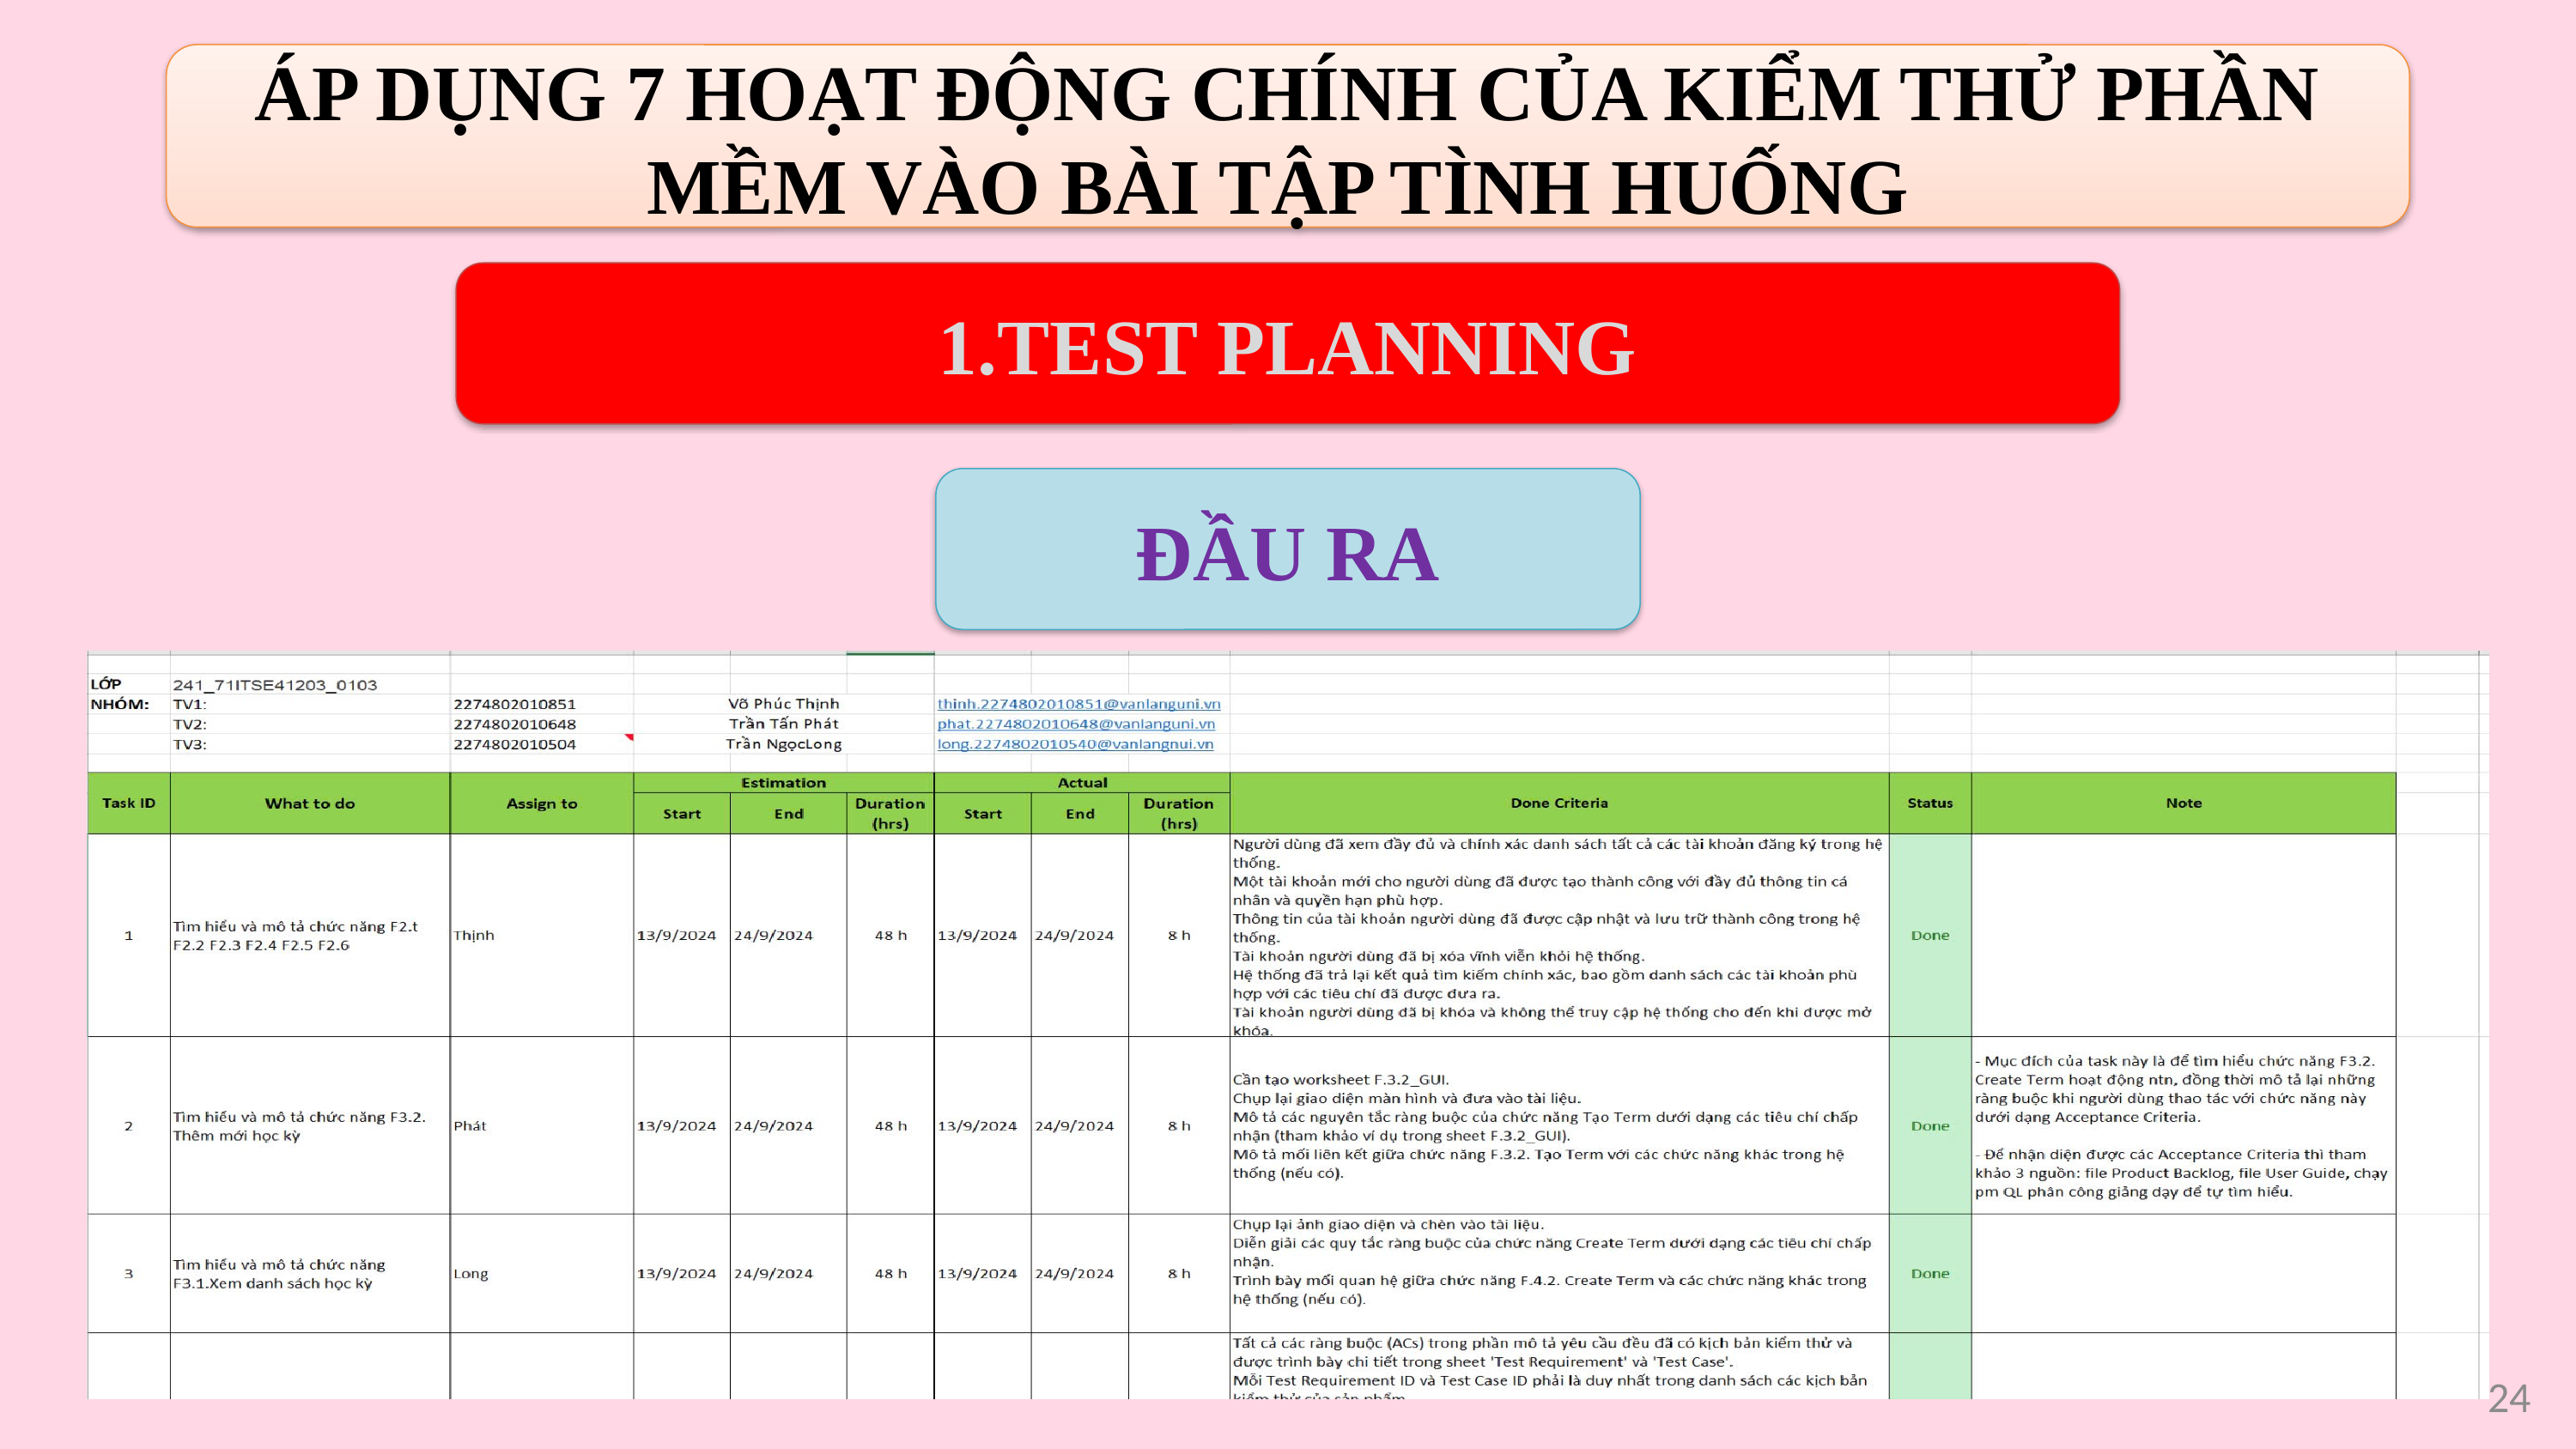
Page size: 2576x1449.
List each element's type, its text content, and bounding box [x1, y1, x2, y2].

text_box ĐẦU RA [935, 468, 1641, 631]
text_box 1.TEST PLANNING [455, 262, 2121, 425]
picture [87, 650, 2489, 1400]
text_box ÁP DỤNG 7 HOẠT ĐỘNG CHÍNH CỦA KIỂM THỬ PHẦN MỀM VÀO BÀI TẬP TÌNH HUỐNG [165, 44, 2410, 228]
slide_number 24 [2243, 1369, 2544, 1422]
